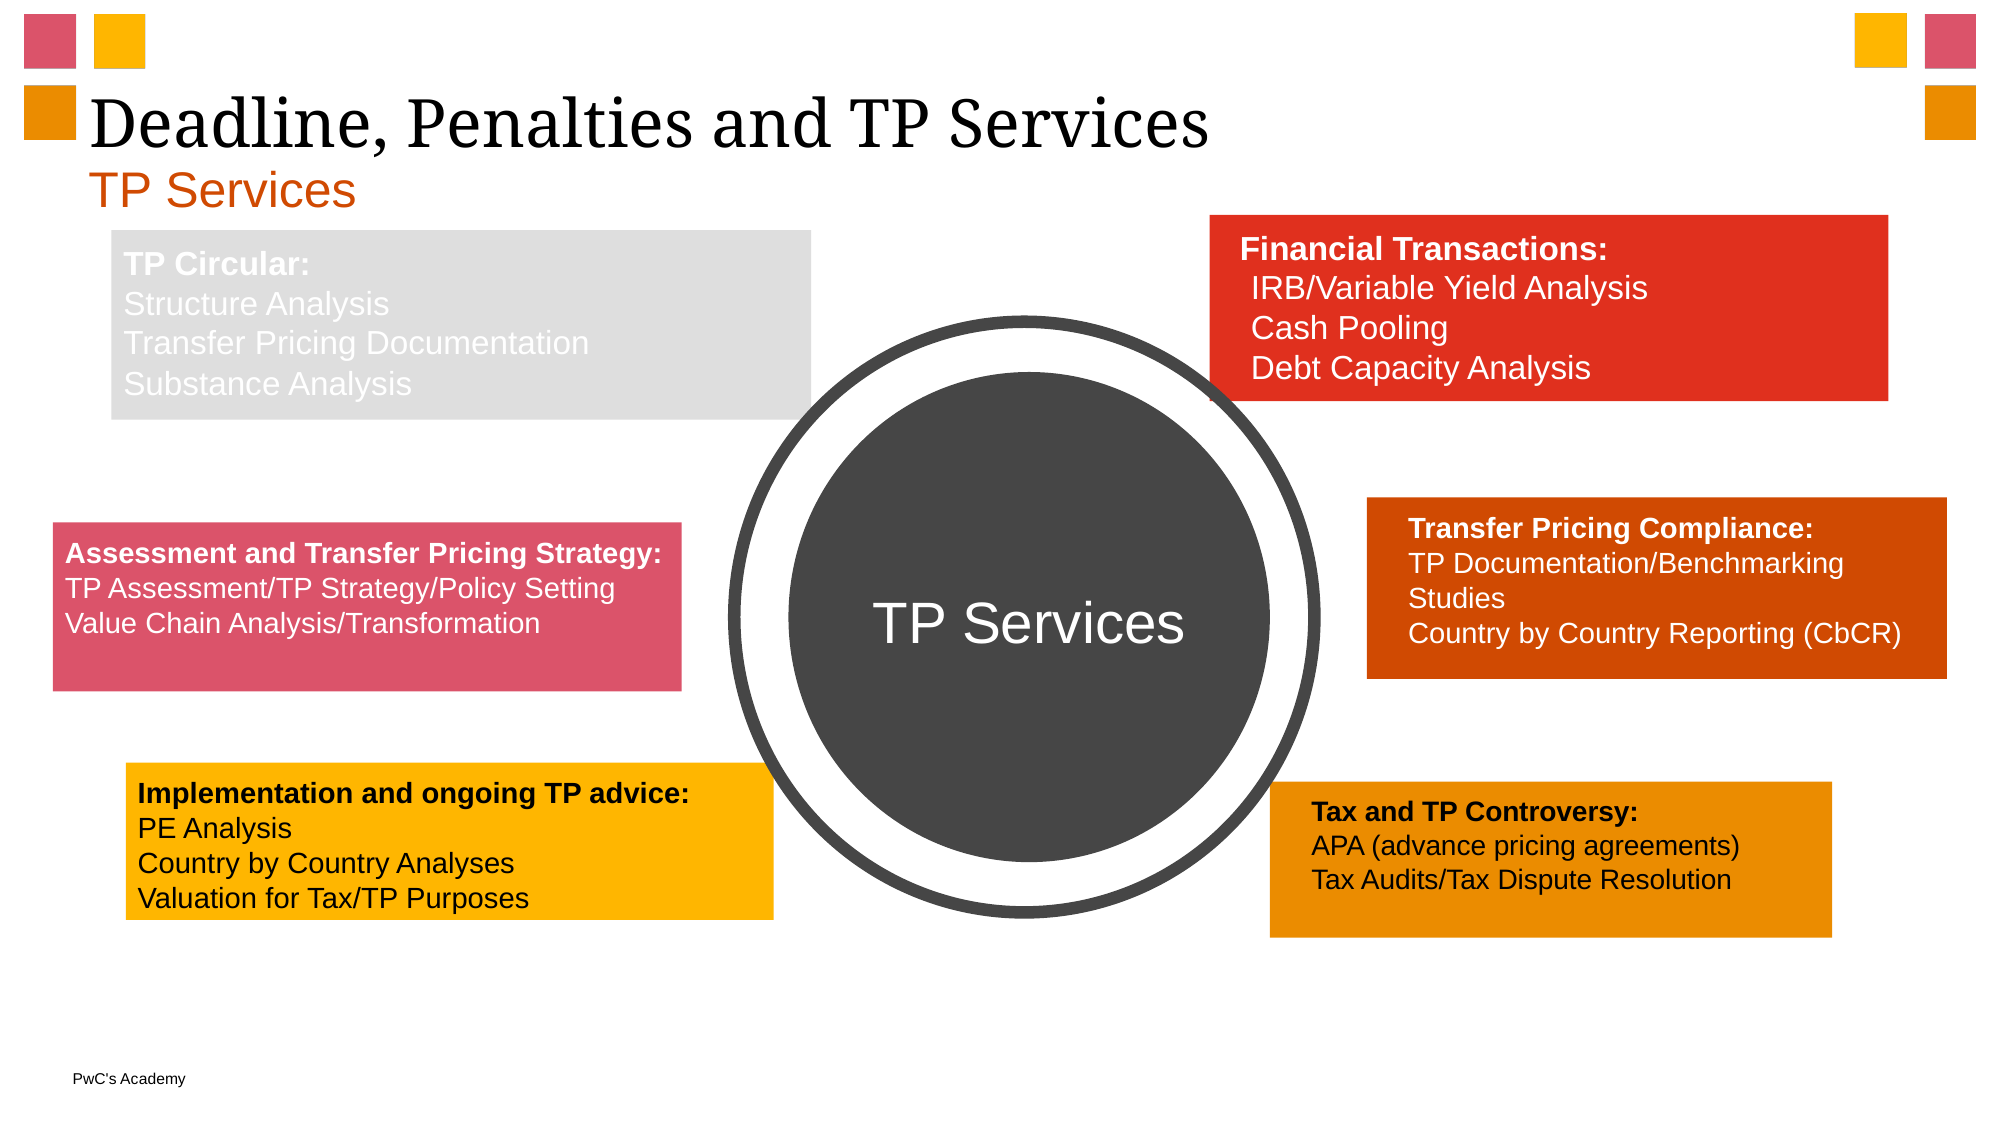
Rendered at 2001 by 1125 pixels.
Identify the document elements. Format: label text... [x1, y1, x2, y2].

title Deadline, Penalties and TP Services [89, 93, 1944, 176]
picture [24, 13, 1976, 140]
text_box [52, 214, 1948, 938]
text_box TP Services [88, 166, 1943, 211]
